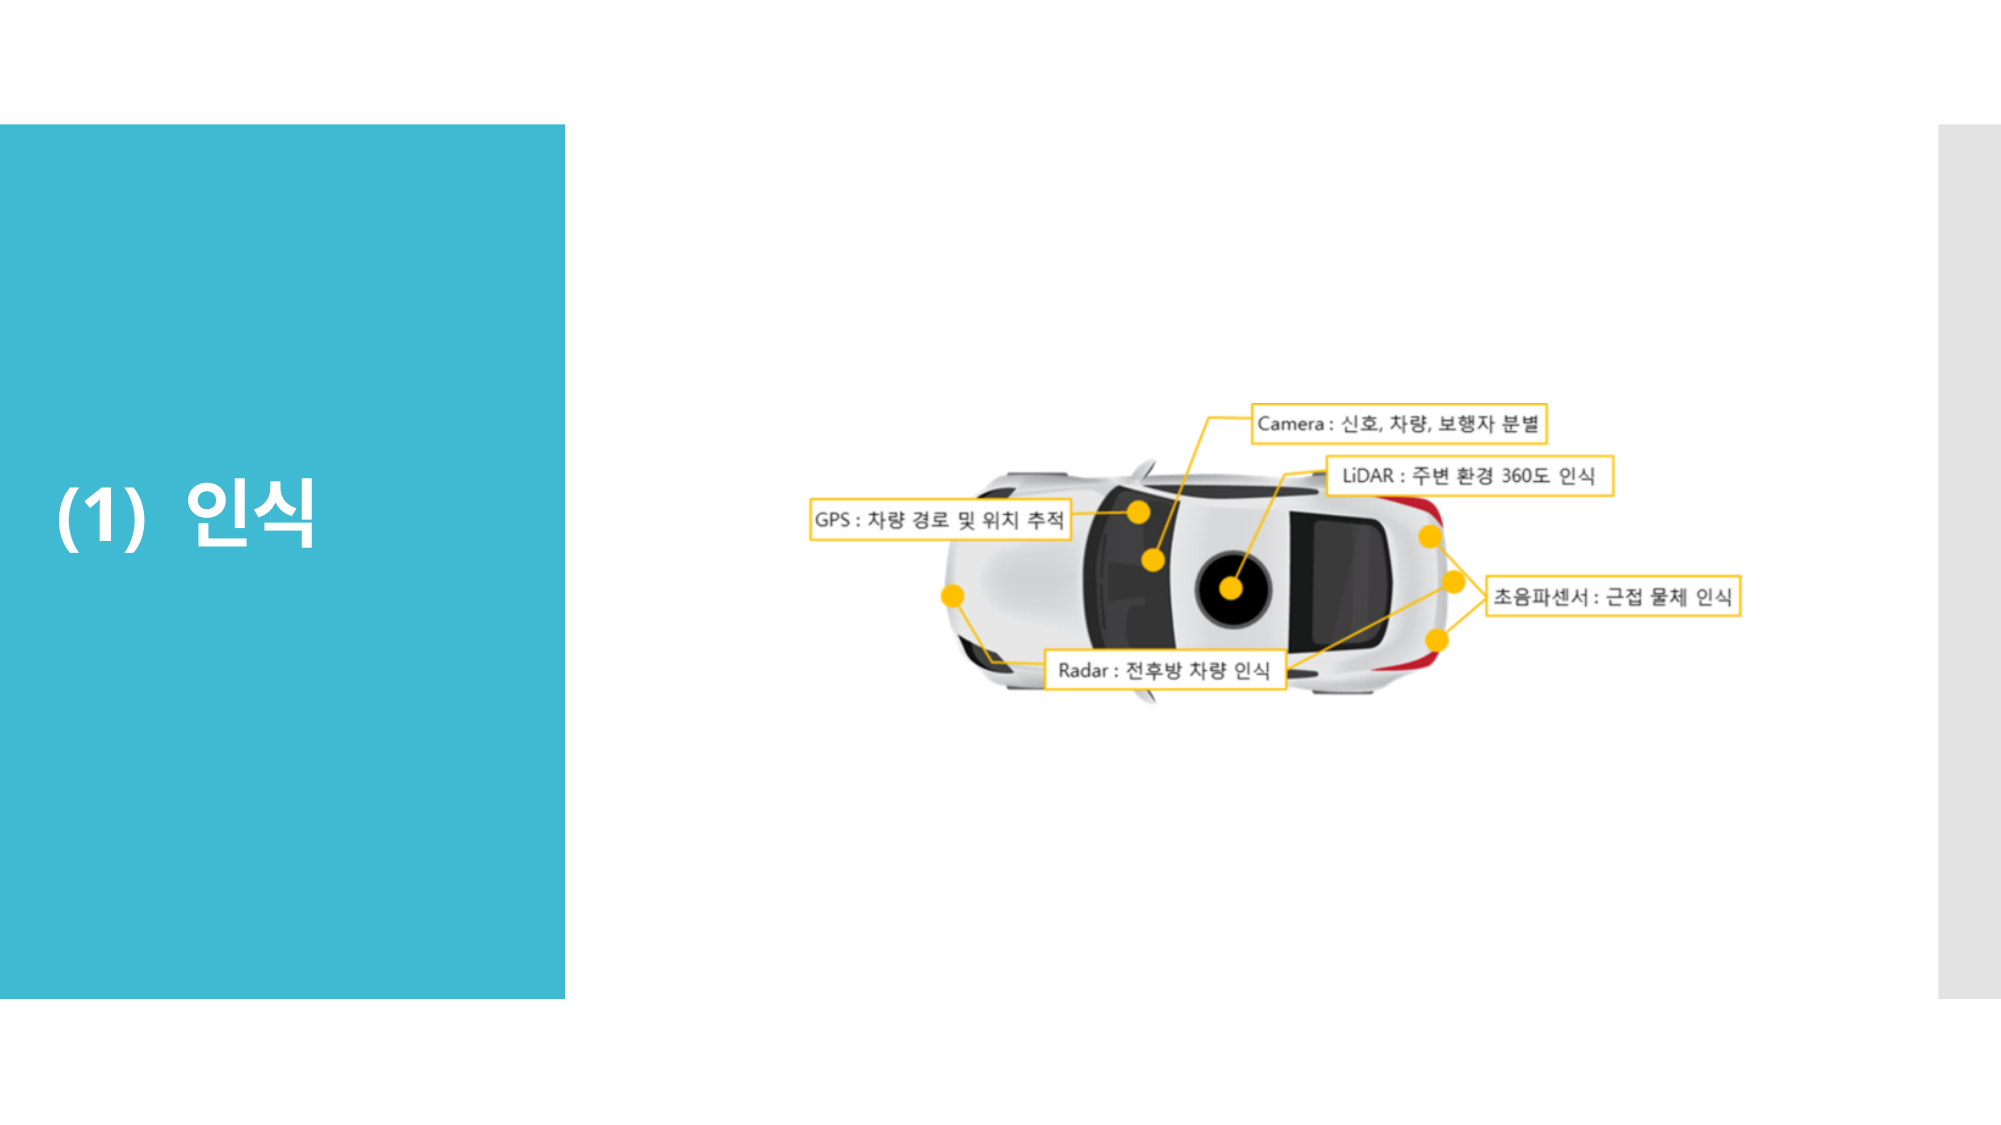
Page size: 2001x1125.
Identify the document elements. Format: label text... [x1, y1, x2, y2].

picture [804, 403, 1746, 721]
title (1) 인식 [41, 184, 525, 940]
